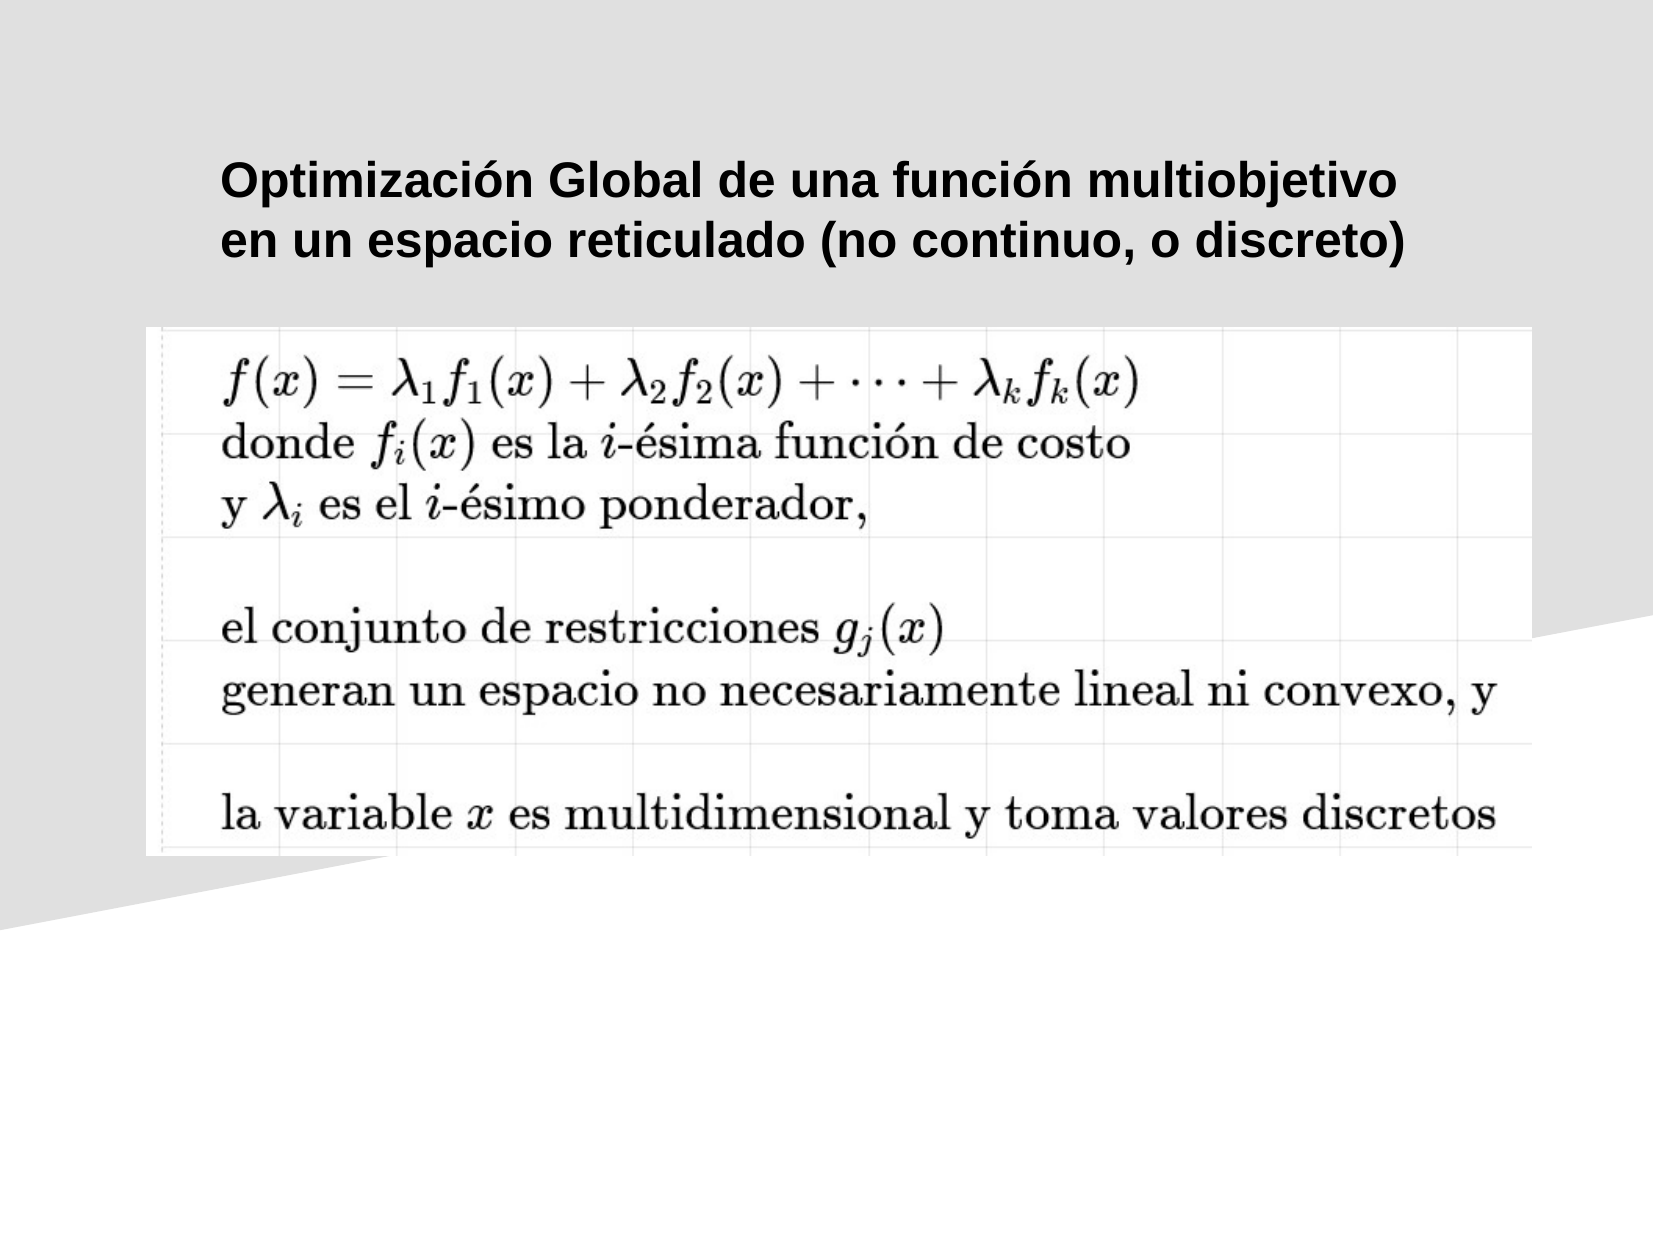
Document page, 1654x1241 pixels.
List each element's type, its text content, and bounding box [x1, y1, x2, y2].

picture [146, 327, 1532, 856]
text_box Optimización Global de una función multiobjetivo en un espacio reticulado (no continuo, o discreto) [205, 139, 1436, 275]
